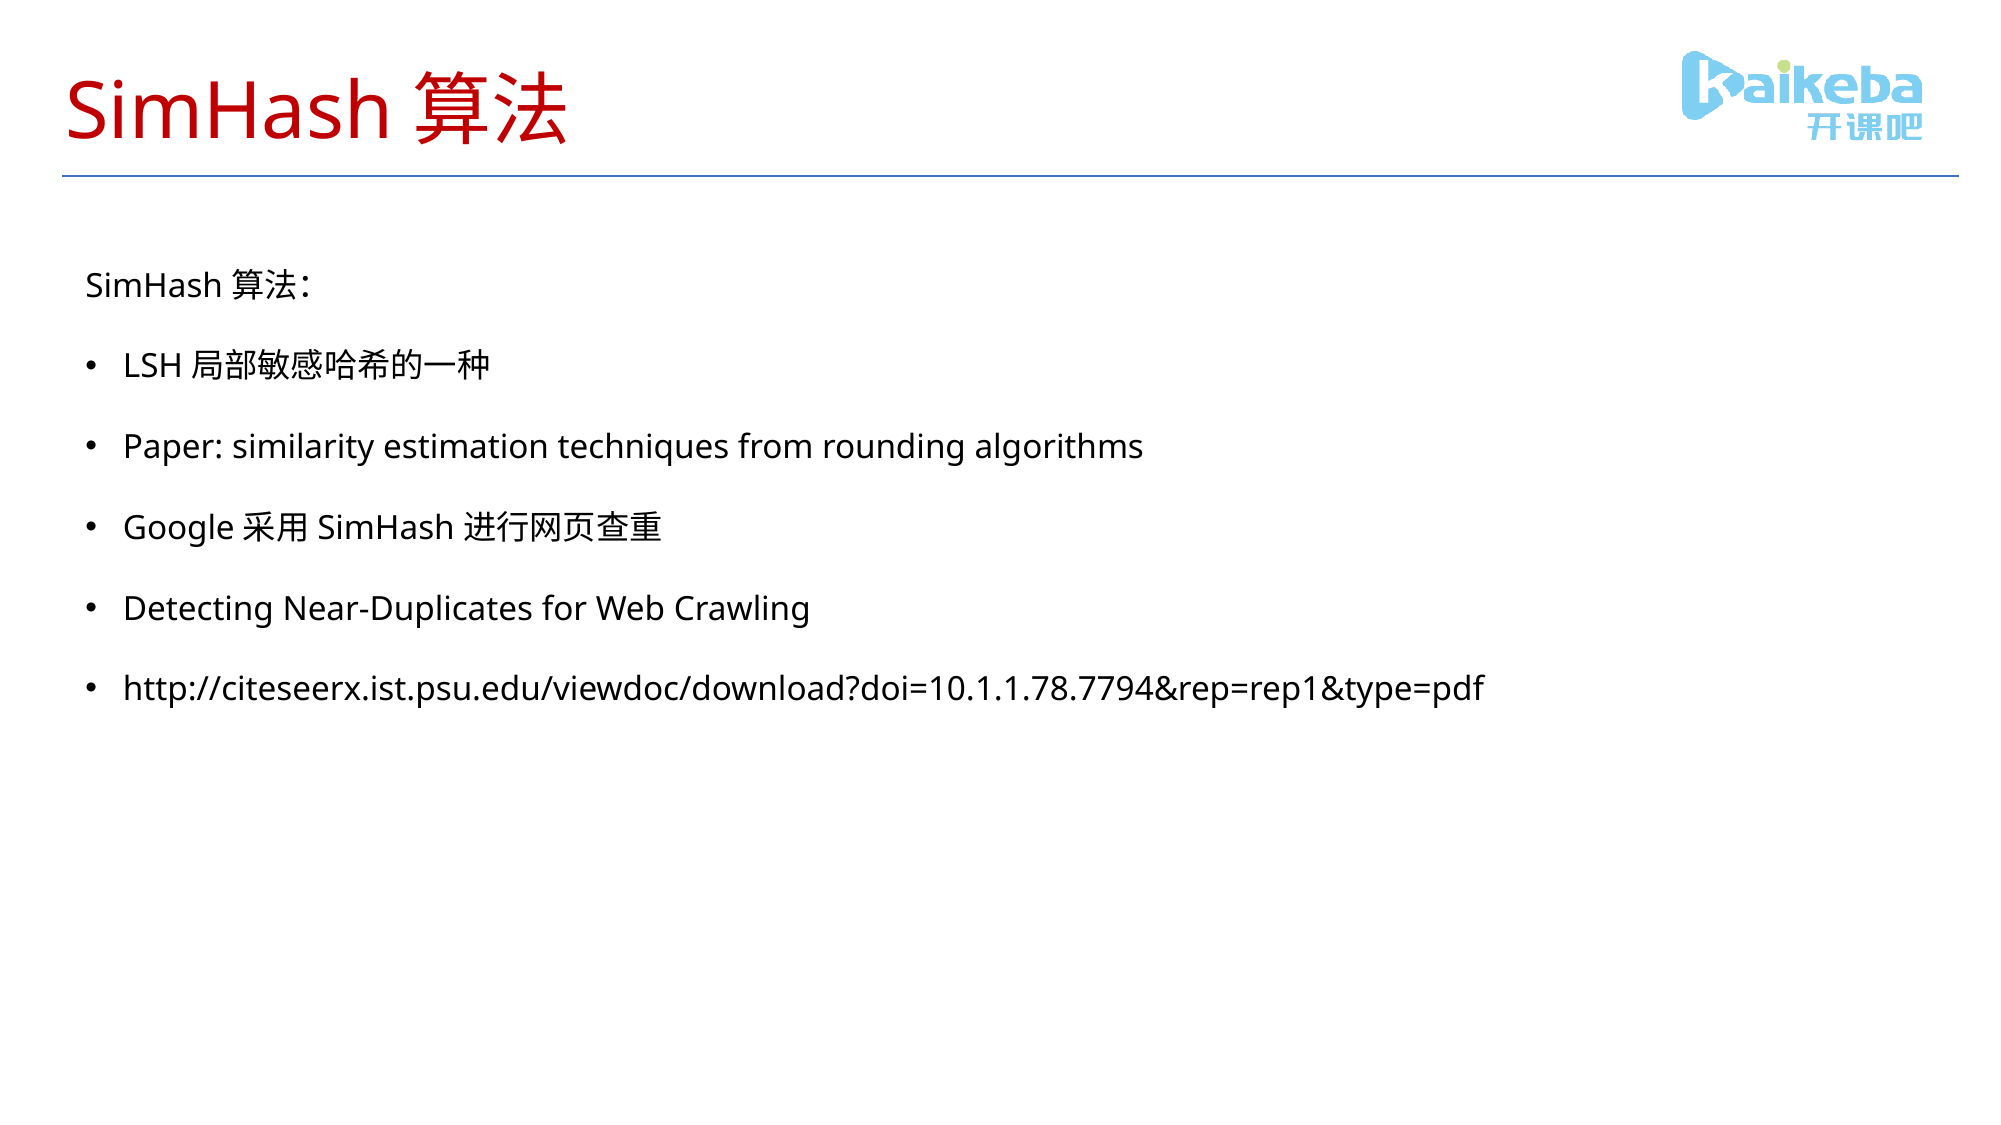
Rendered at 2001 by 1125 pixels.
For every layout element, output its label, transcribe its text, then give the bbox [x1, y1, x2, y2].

text_box [1653, 21, 1950, 167]
text_box SimHash算法： LSH局部敏感哈希的一种 Paper: similarity estimation techniques from rounding algorithms Google采用SimHash进行网页查重 Detecting Near-Duplicates for Web Crawling http://citeseerx.ist.psu.edu/viewdoc/download?doi=10.1.1.78.7794&rep=rep1&type=pdf [77, 236, 1713, 1048]
title SimHash算法 [57, 59, 1728, 167]
